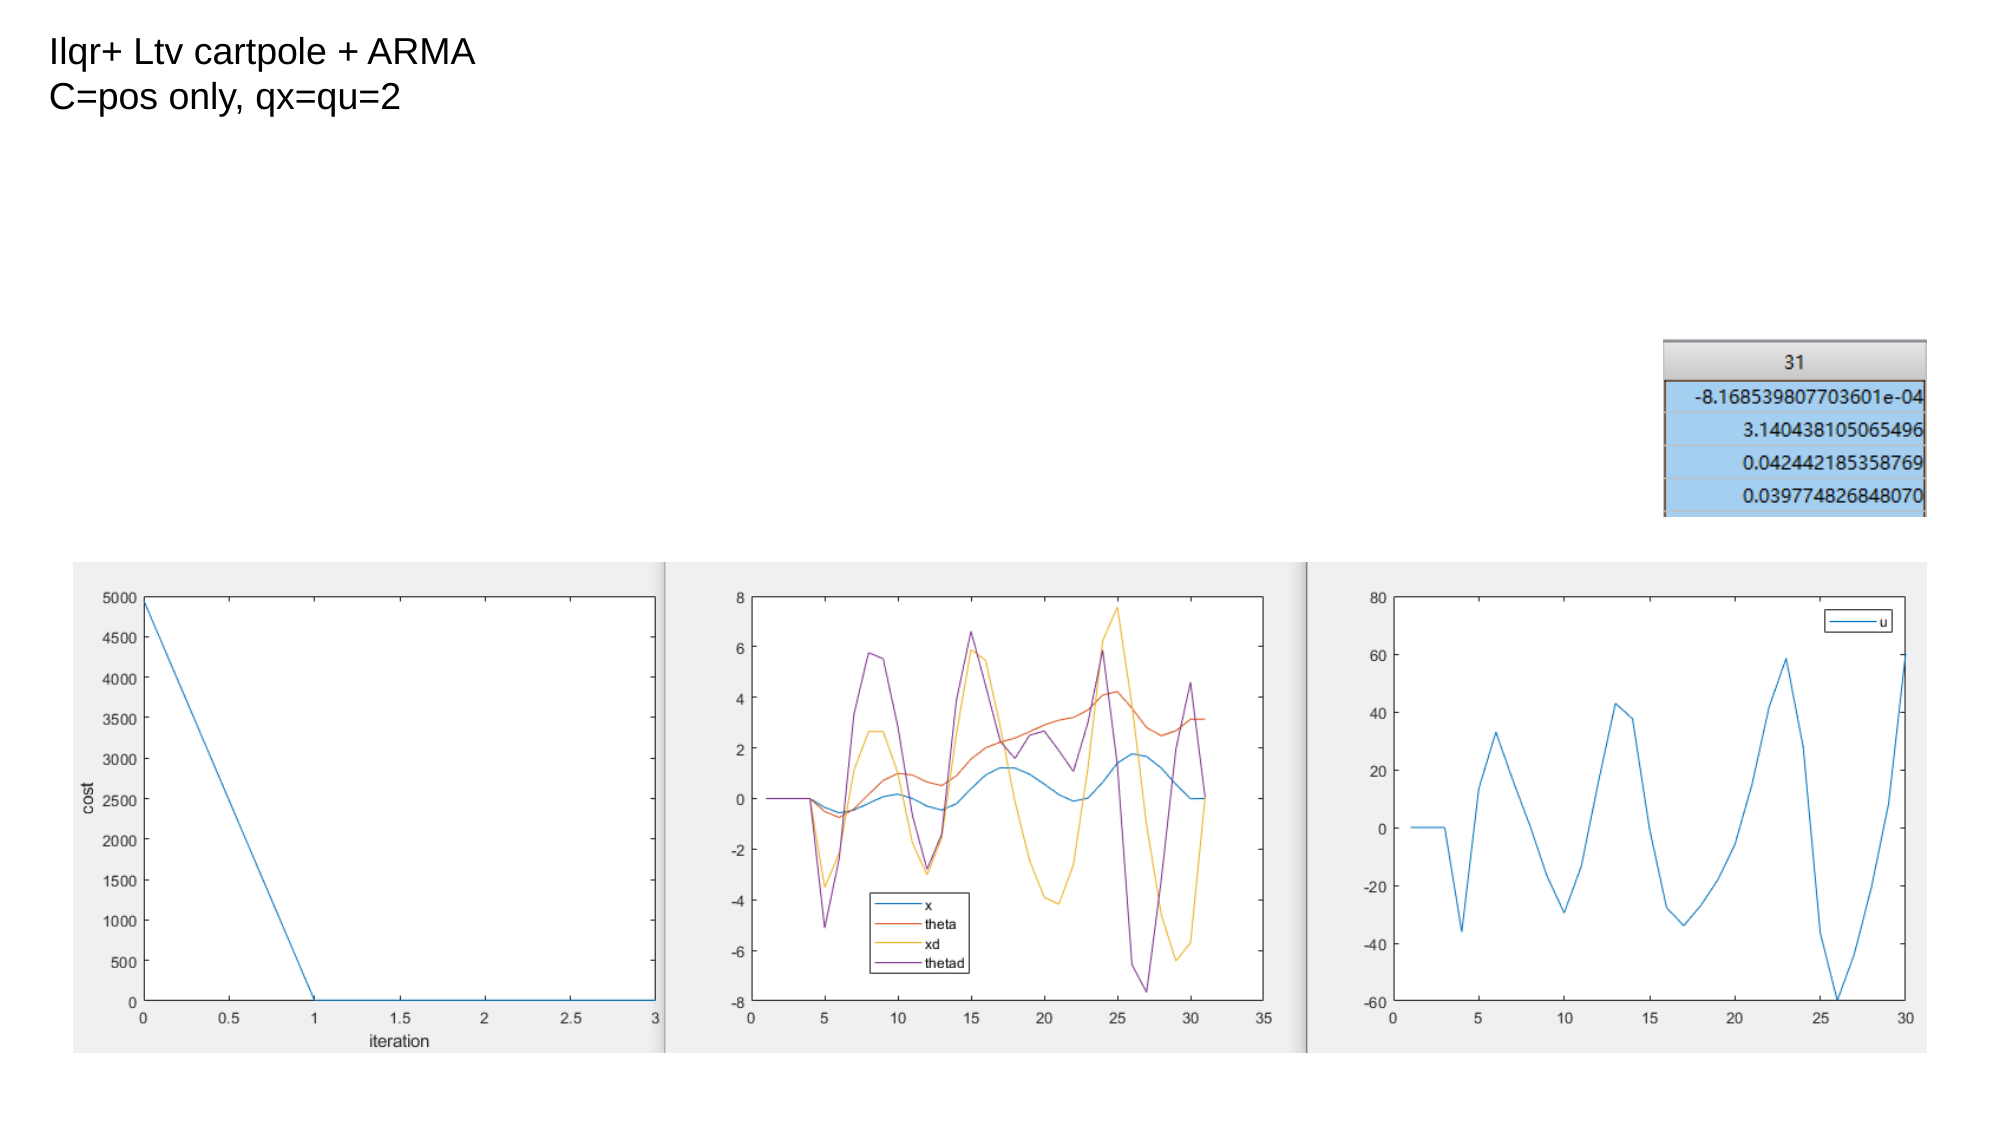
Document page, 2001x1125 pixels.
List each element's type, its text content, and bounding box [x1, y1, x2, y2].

text_box Ilqr+ Ltv cartpole + ARMA C=pos only, qx=qu=2 [34, 19, 581, 125]
picture [1663, 338, 1927, 517]
picture [73, 562, 1927, 1054]
